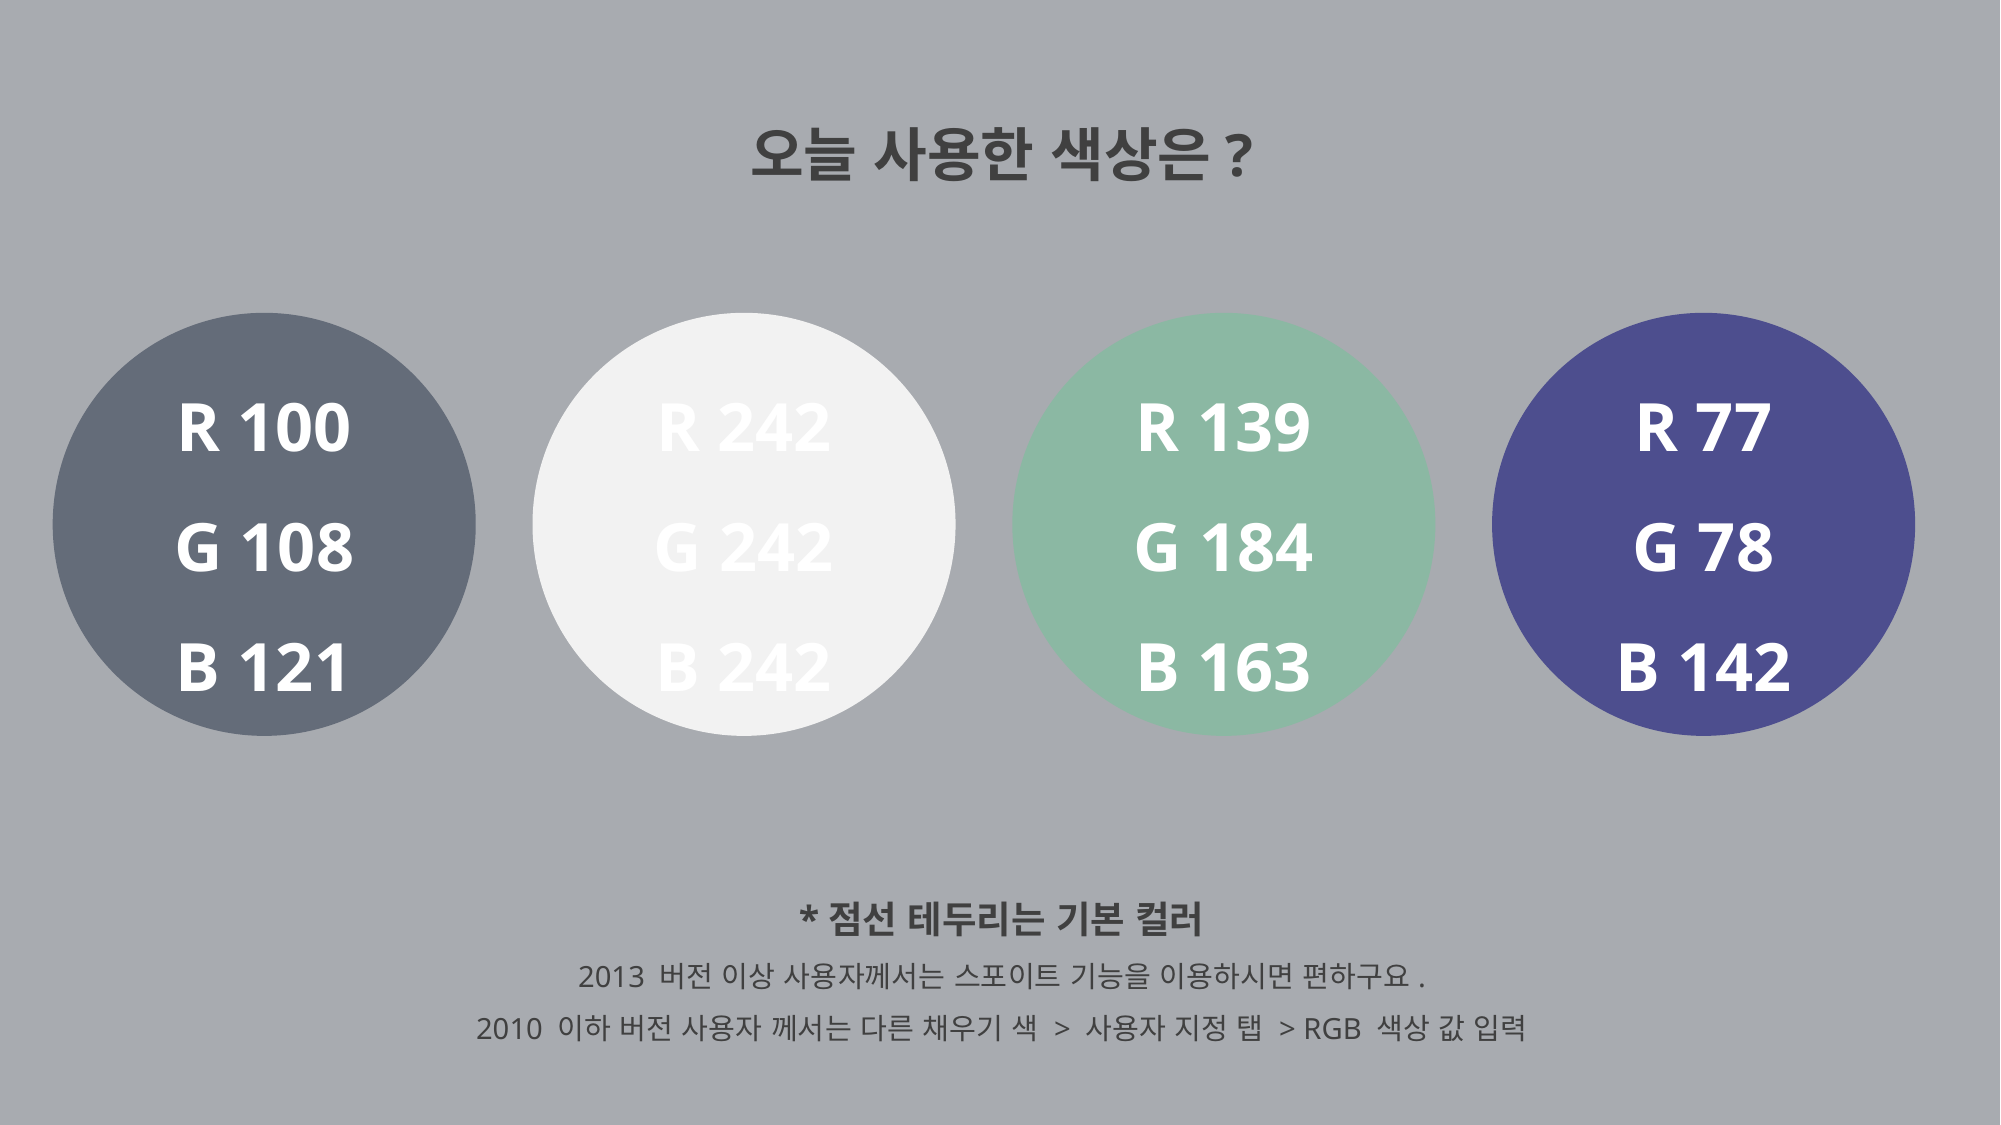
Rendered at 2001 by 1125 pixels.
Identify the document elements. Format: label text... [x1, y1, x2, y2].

text_box R 77 G 78 B 142 [1491, 311, 1917, 737]
text_box *점선 테두리는 기본 컬러 2013 버전 이상 사용자께서는 스포이트 기능을 이용하시면 편하구요. 2010 이하 버전 사용자 께서는 다른 채우기 색 > 사용자 지정 탭 > RGB 색상 값 입력 [402, 865, 1601, 1053]
text_box R 242 G 242 B 242 [531, 311, 957, 737]
text_box R 100 G 108 B 121 [51, 311, 477, 737]
text_box R 139 G 184 B 163 [1011, 311, 1437, 737]
text_box 오늘 사용한 색상은? [654, 75, 1350, 196]
